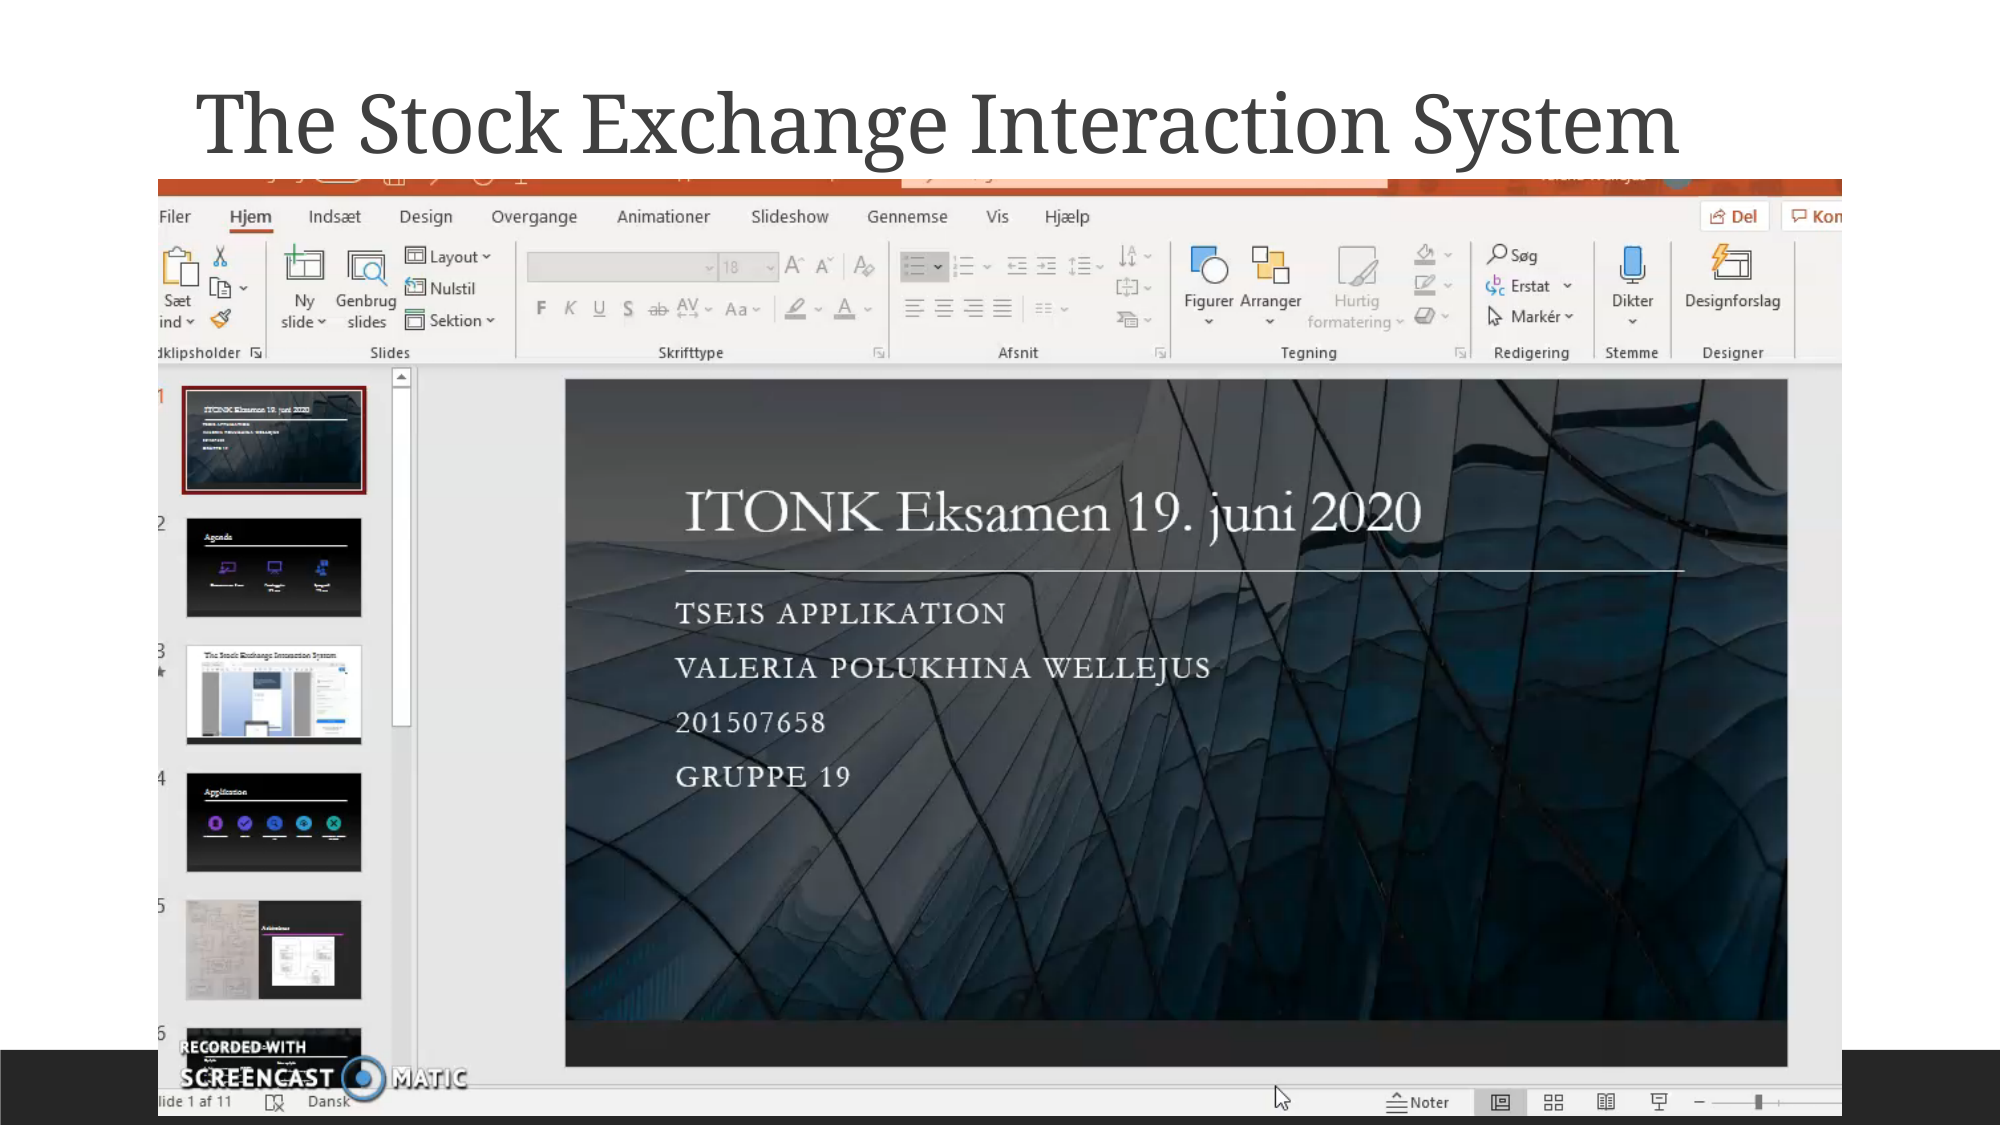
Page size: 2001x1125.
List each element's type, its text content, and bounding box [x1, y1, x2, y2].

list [157, 178, 1843, 1118]
title The Stock Exchange Interaction System [180, 29, 1830, 176]
